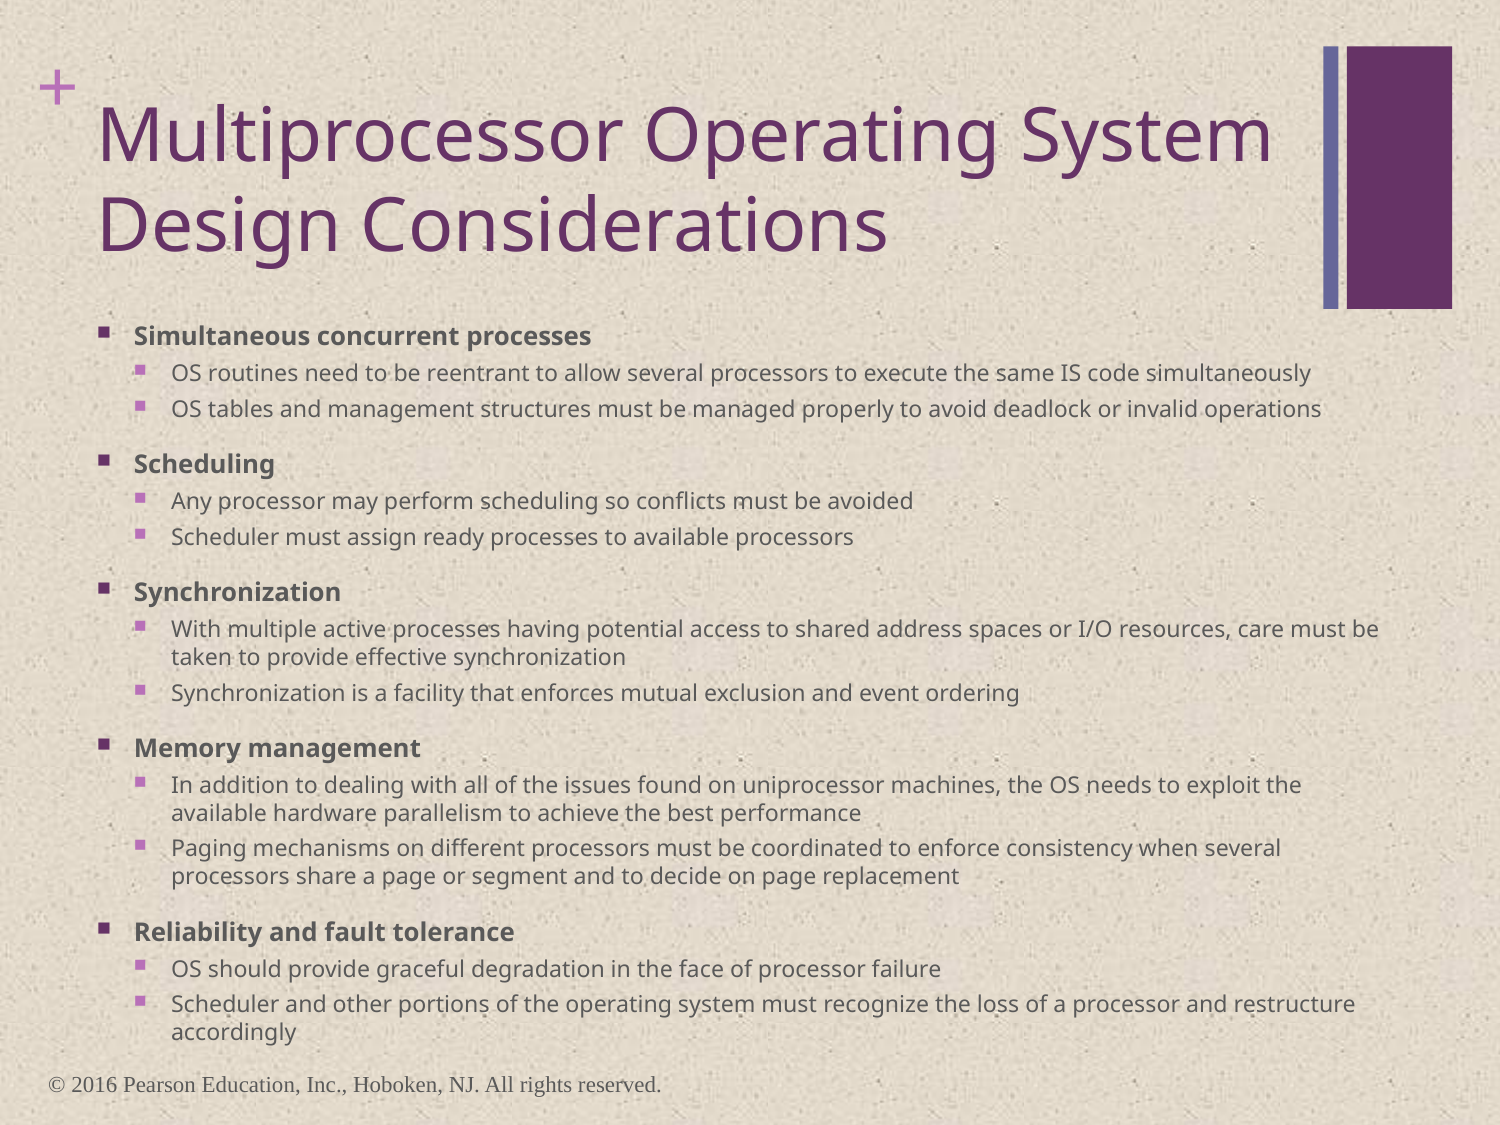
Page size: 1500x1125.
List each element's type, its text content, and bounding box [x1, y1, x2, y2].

picture [0, 0, 1500, 1125]
footer © 2016 Pearson Education, Inc., Hoboken, NJ. All rights reserved. [33, 1053, 1038, 1114]
title Multiprocessor Operating System Design Considerations [81, 79, 1322, 263]
list Simultaneous concurrent processes OS routines need to be reentrant to allow several processors to execute the same IS code simultaneously OS tables and management structures must be managed properly to avoid deadlock or invalid operations Scheduling Any processor may perform scheduling so conflicts must be avoided Scheduler must assign ready processes to available processors Synchronization With multiple active processes having potential access to shared address spaces or I/O resources, care must be taken to provide effective synchronization Synchronization is a facility that enforces mutual exclusion and event ordering Memory management In addition to dealing with all of the issues found on uniprocessor machines, the OS needs to exploit the available hardware parallelism to achieve the best performance Paging mechanisms on different processors must be coordinated to enforce consistency when several processors share a page or segment and to decide on page replacement Reliability and fault tolerance OS should provide graceful degradation in the face of processor failure Scheduler and other portions of the operating system must recognize the loss of a processor and restructure accordingly [81, 312, 1413, 1075]
